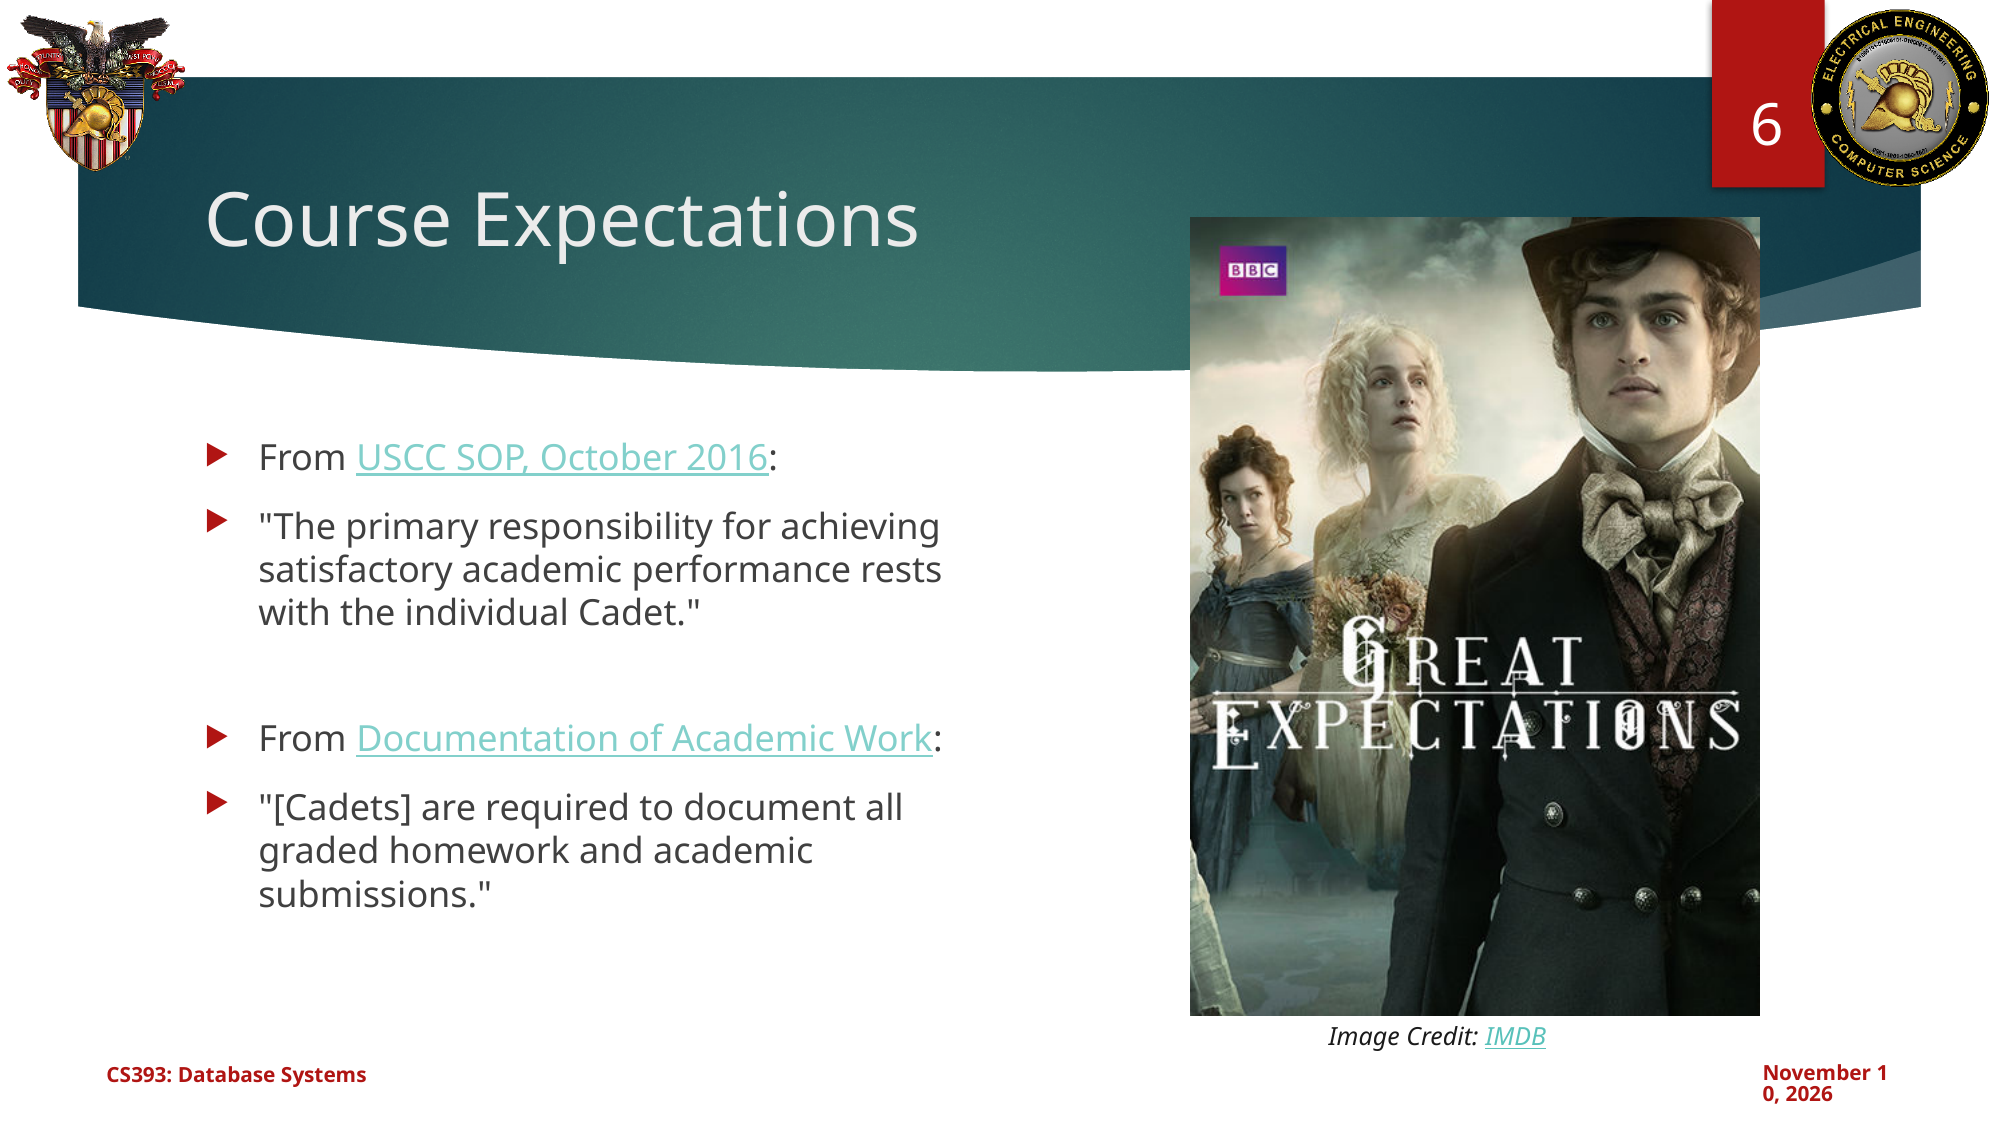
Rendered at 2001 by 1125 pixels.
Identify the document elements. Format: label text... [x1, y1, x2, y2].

picture [1190, 217, 1761, 1016]
title Course Expectations [189, 158, 1638, 275]
list From USCC SOP, October 2016: "The primary responsibility for achieving satisfactory academic performance rests with the individual Cadet." From Documentation of Academic Work: "[Cadets] are required to document all graded homework and academic submissions." [189, 427, 982, 988]
picture [7, 3, 185, 184]
footer CS393: Database Systems [91, 1048, 726, 1100]
picture [1809, 7, 1990, 188]
slide_number 6 [1698, 48, 1836, 175]
text_box Image Credit: IMDB [1313, 1024, 1561, 1062]
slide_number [1747, 1048, 1910, 1099]
